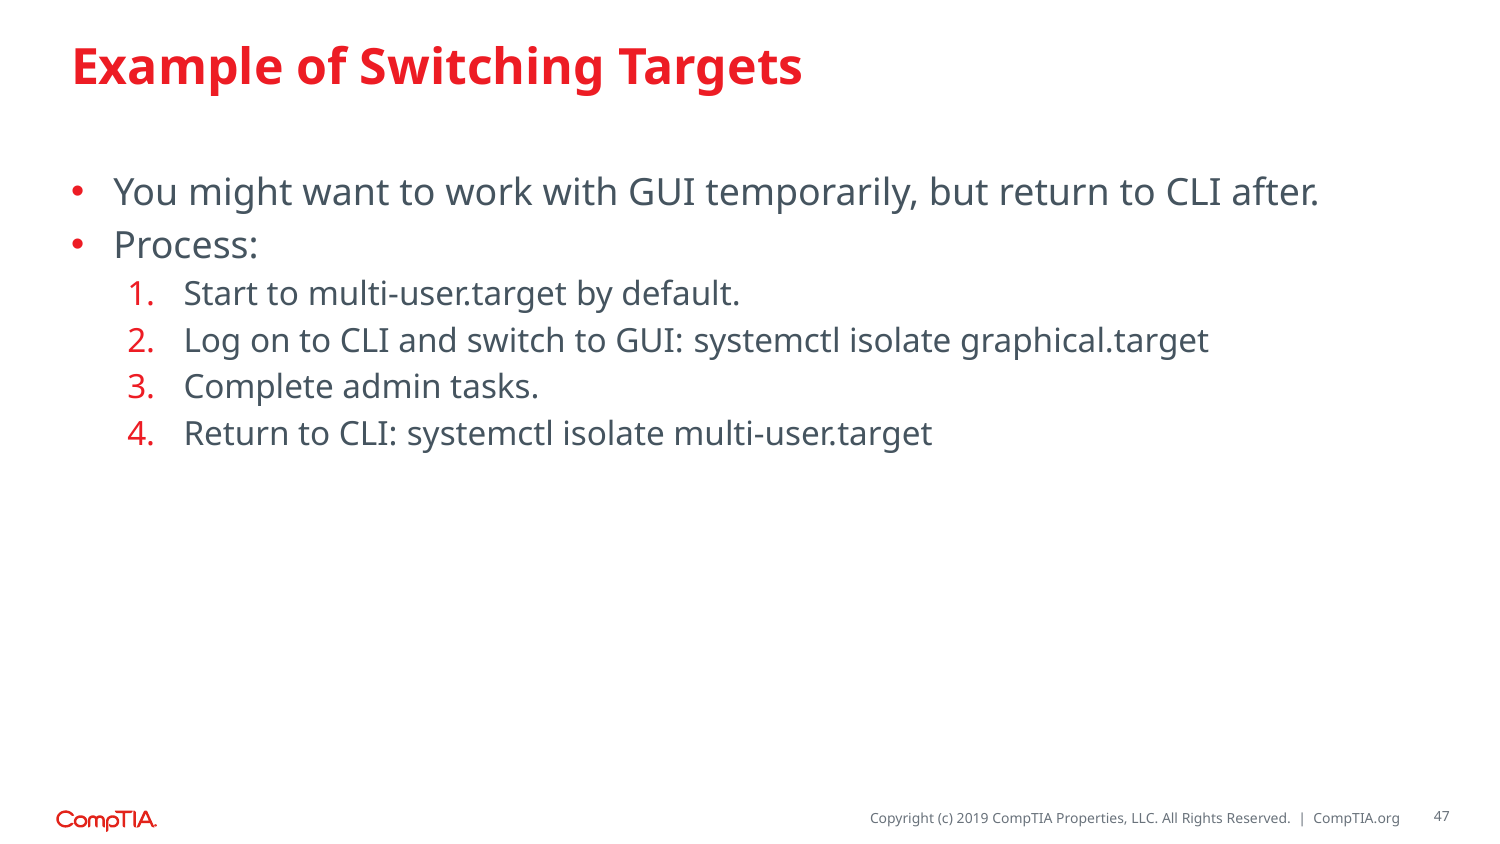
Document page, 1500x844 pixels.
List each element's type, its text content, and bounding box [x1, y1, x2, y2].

list You might want to work with GUI temporarily, but return to CLI after. Process: Start to multi-user.target by default. Log on to CLI and switch to GUI: systemctl isolate graphical.target Complete admin tasks. Return to CLI: systemctl isolate multi-user.target [56, 160, 1444, 746]
slide_number 47 [1407, 800, 1450, 835]
title Example of Switching Targets [56, 12, 1444, 117]
